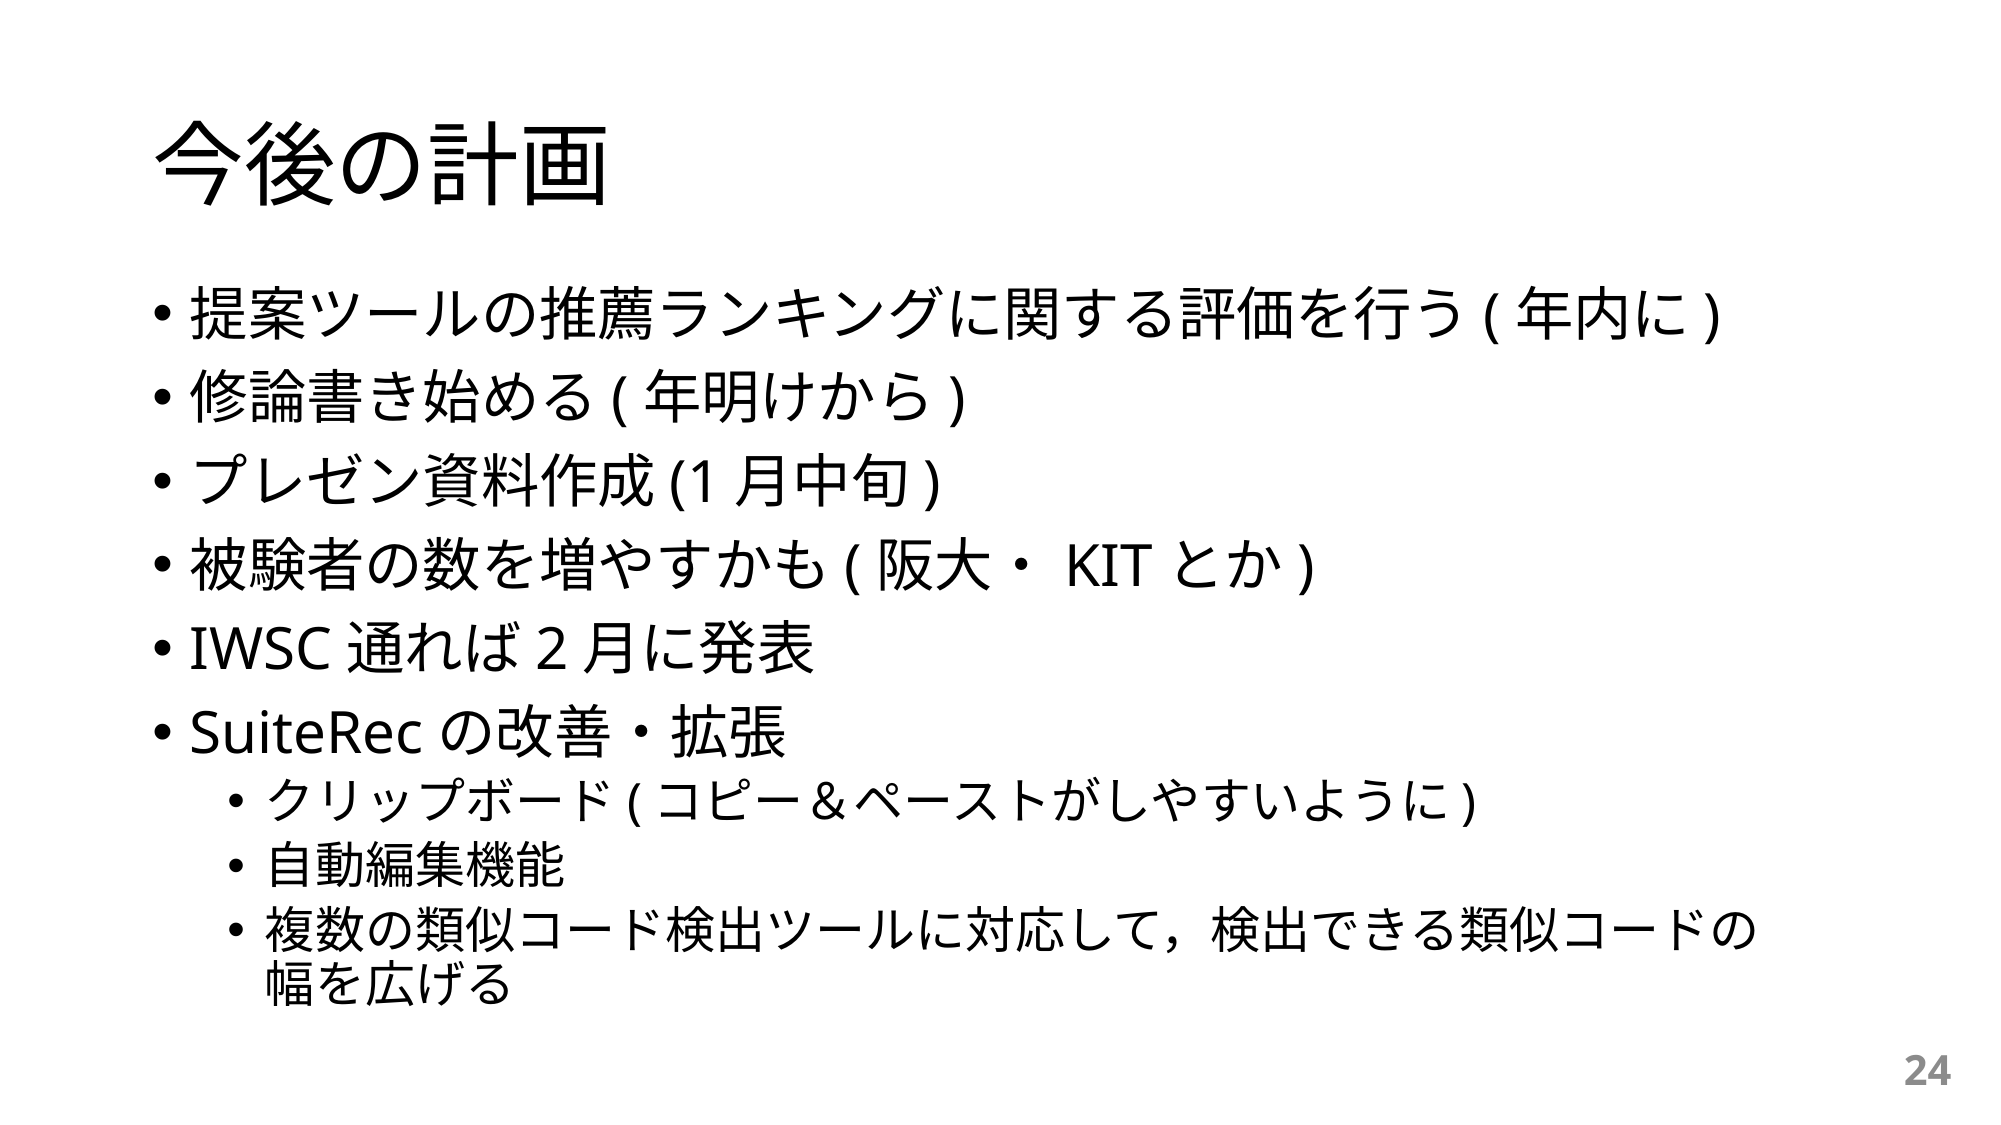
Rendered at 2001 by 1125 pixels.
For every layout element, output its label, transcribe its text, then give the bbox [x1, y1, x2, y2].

title 今後の計画 [137, 59, 1863, 278]
list 提案ツールの推薦ランキングに関する評価を行う(年内に) 修論書き始める(年明けから) プレゼン資料作成(1月中旬) 被験者の数を増やすかも(阪大・KITとか) IWSC通れば2月に発表 SuiteRecの改善・拡張 クリップボード(コピー＆ペーストがしやすいように) 自動編集機能 複数の類似コード検出ツールに対応して，検出できる類似コードの幅を広げる [137, 277, 1807, 1055]
slide_number 24 [1516, 1042, 1967, 1103]
